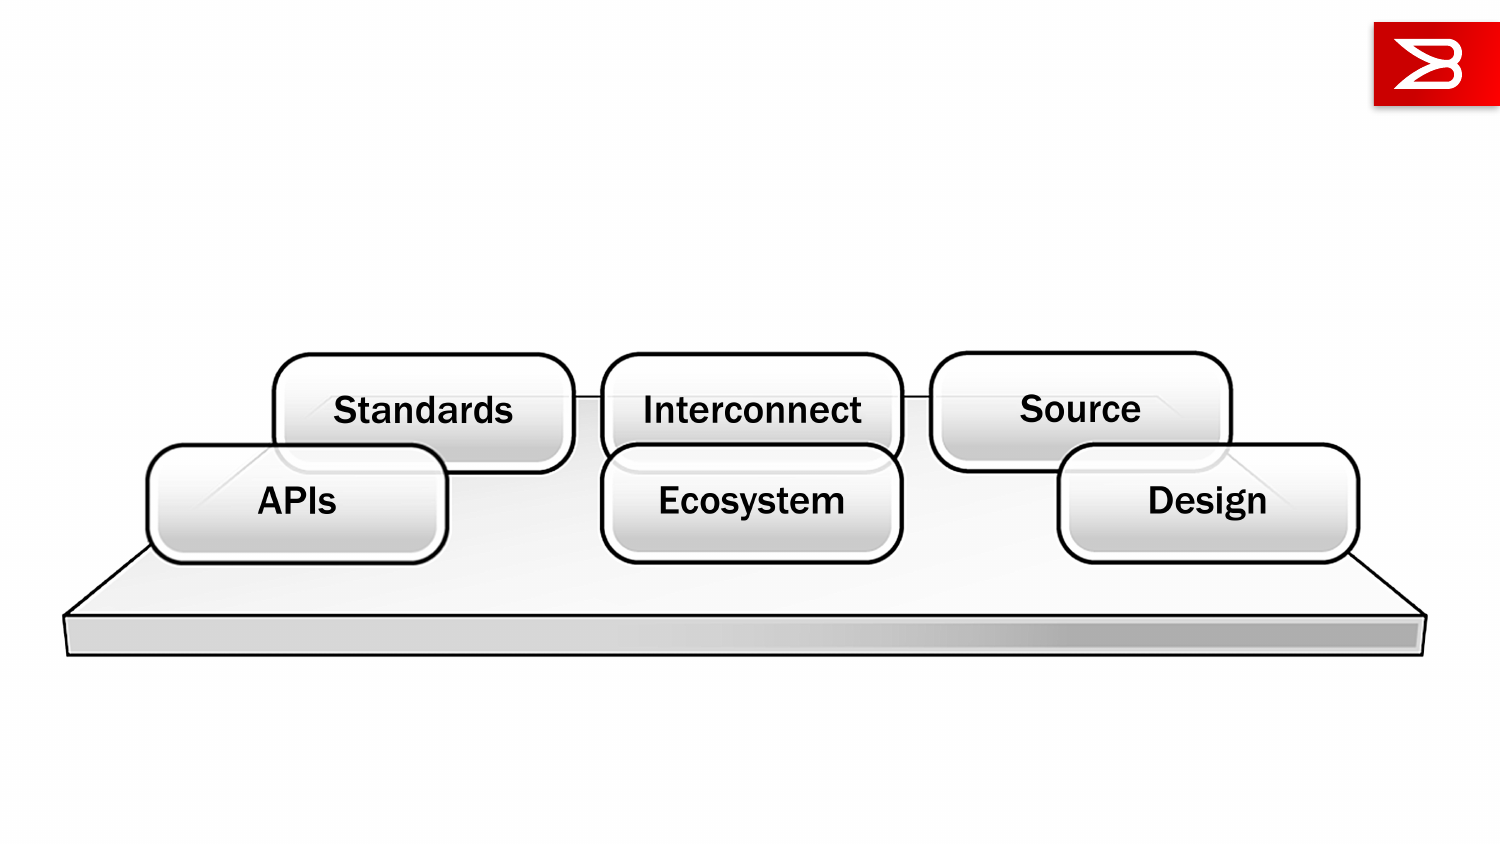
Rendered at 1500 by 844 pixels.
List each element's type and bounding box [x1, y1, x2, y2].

picture [0, 0, 1500, 844]
text_box [1373, 22, 1500, 106]
